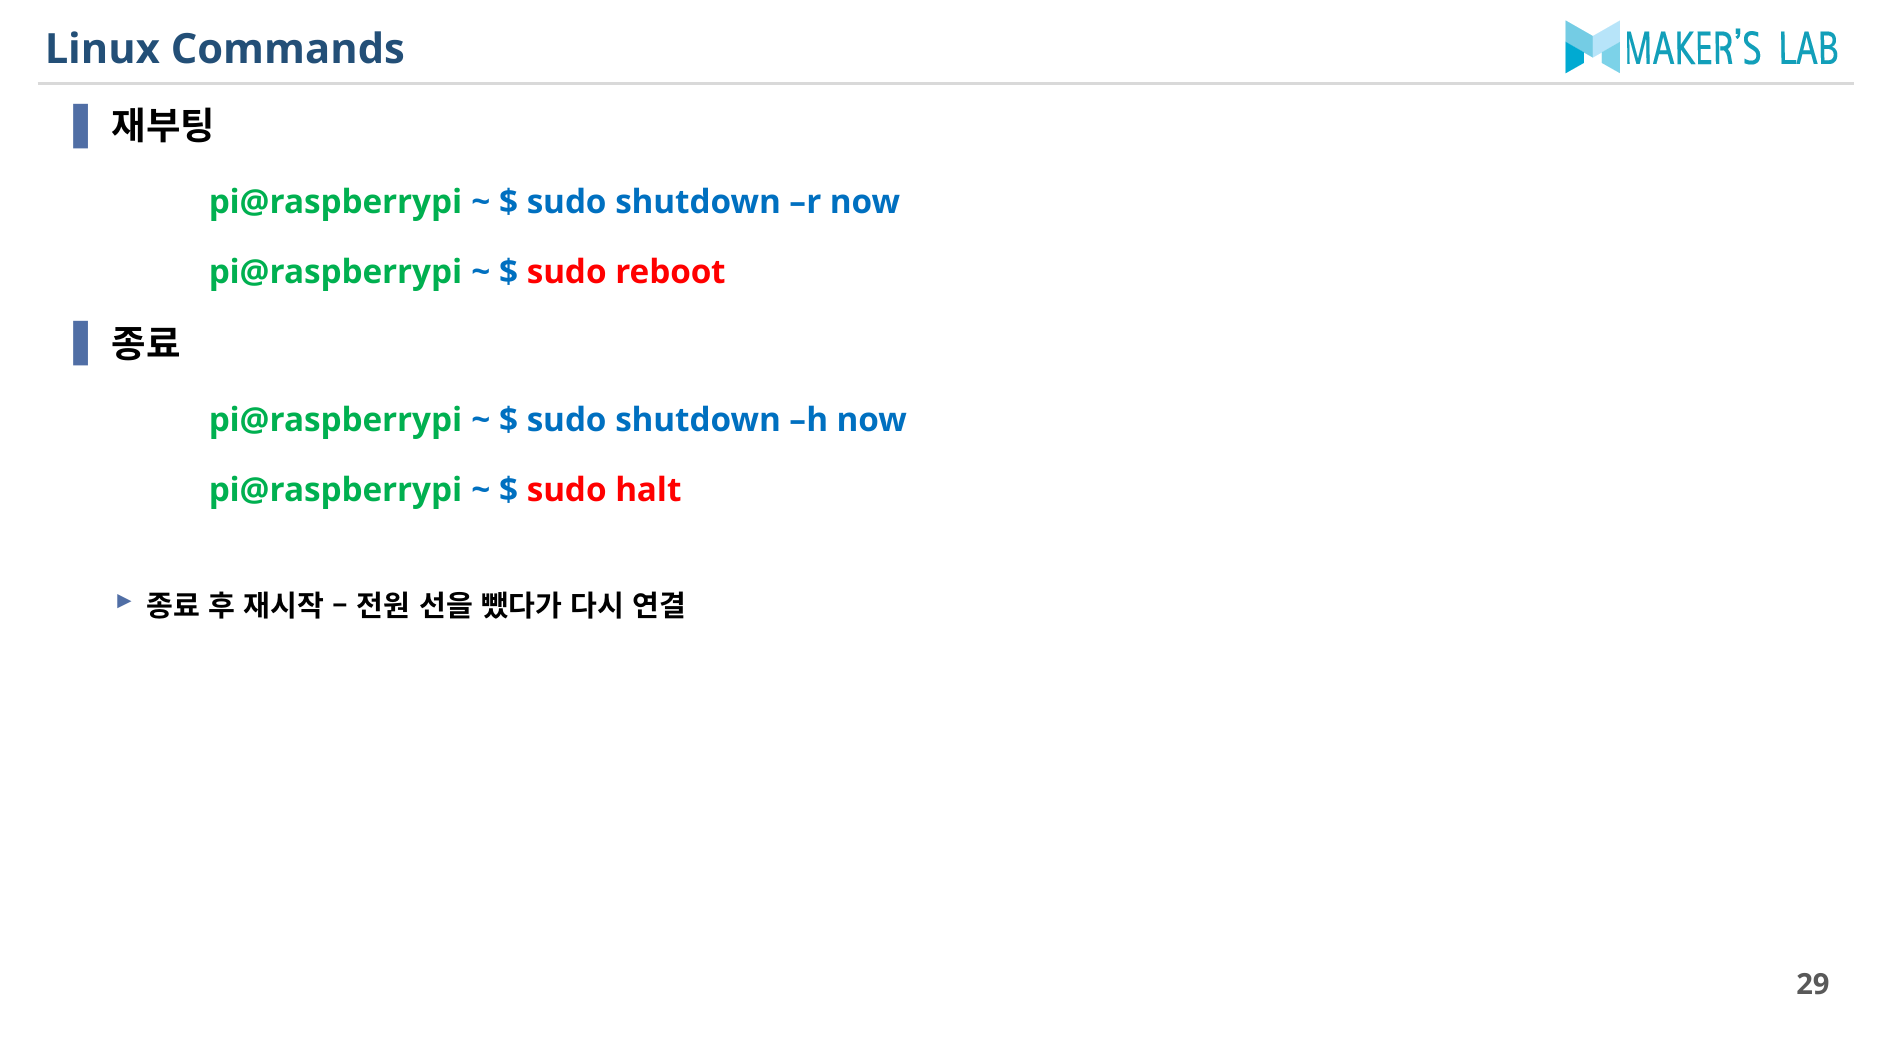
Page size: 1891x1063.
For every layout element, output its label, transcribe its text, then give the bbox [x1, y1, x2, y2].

title Linux Commands [29, 13, 1809, 80]
list 재부팅 pi@raspberrypi ~ $ sudo shutdown –r now pi@raspberrypi ~ $ sudo reboot 종료 pi@raspberrypi ~ $ sudo shutdown –h now pi@raspberrypi ~ $ sudo halt 종료 후 재시작 – 전원 선을 뺐다가 다시 연결 [43, 94, 1158, 981]
picture [1557, 10, 1845, 79]
slide_number 29 [1703, 956, 1845, 1014]
